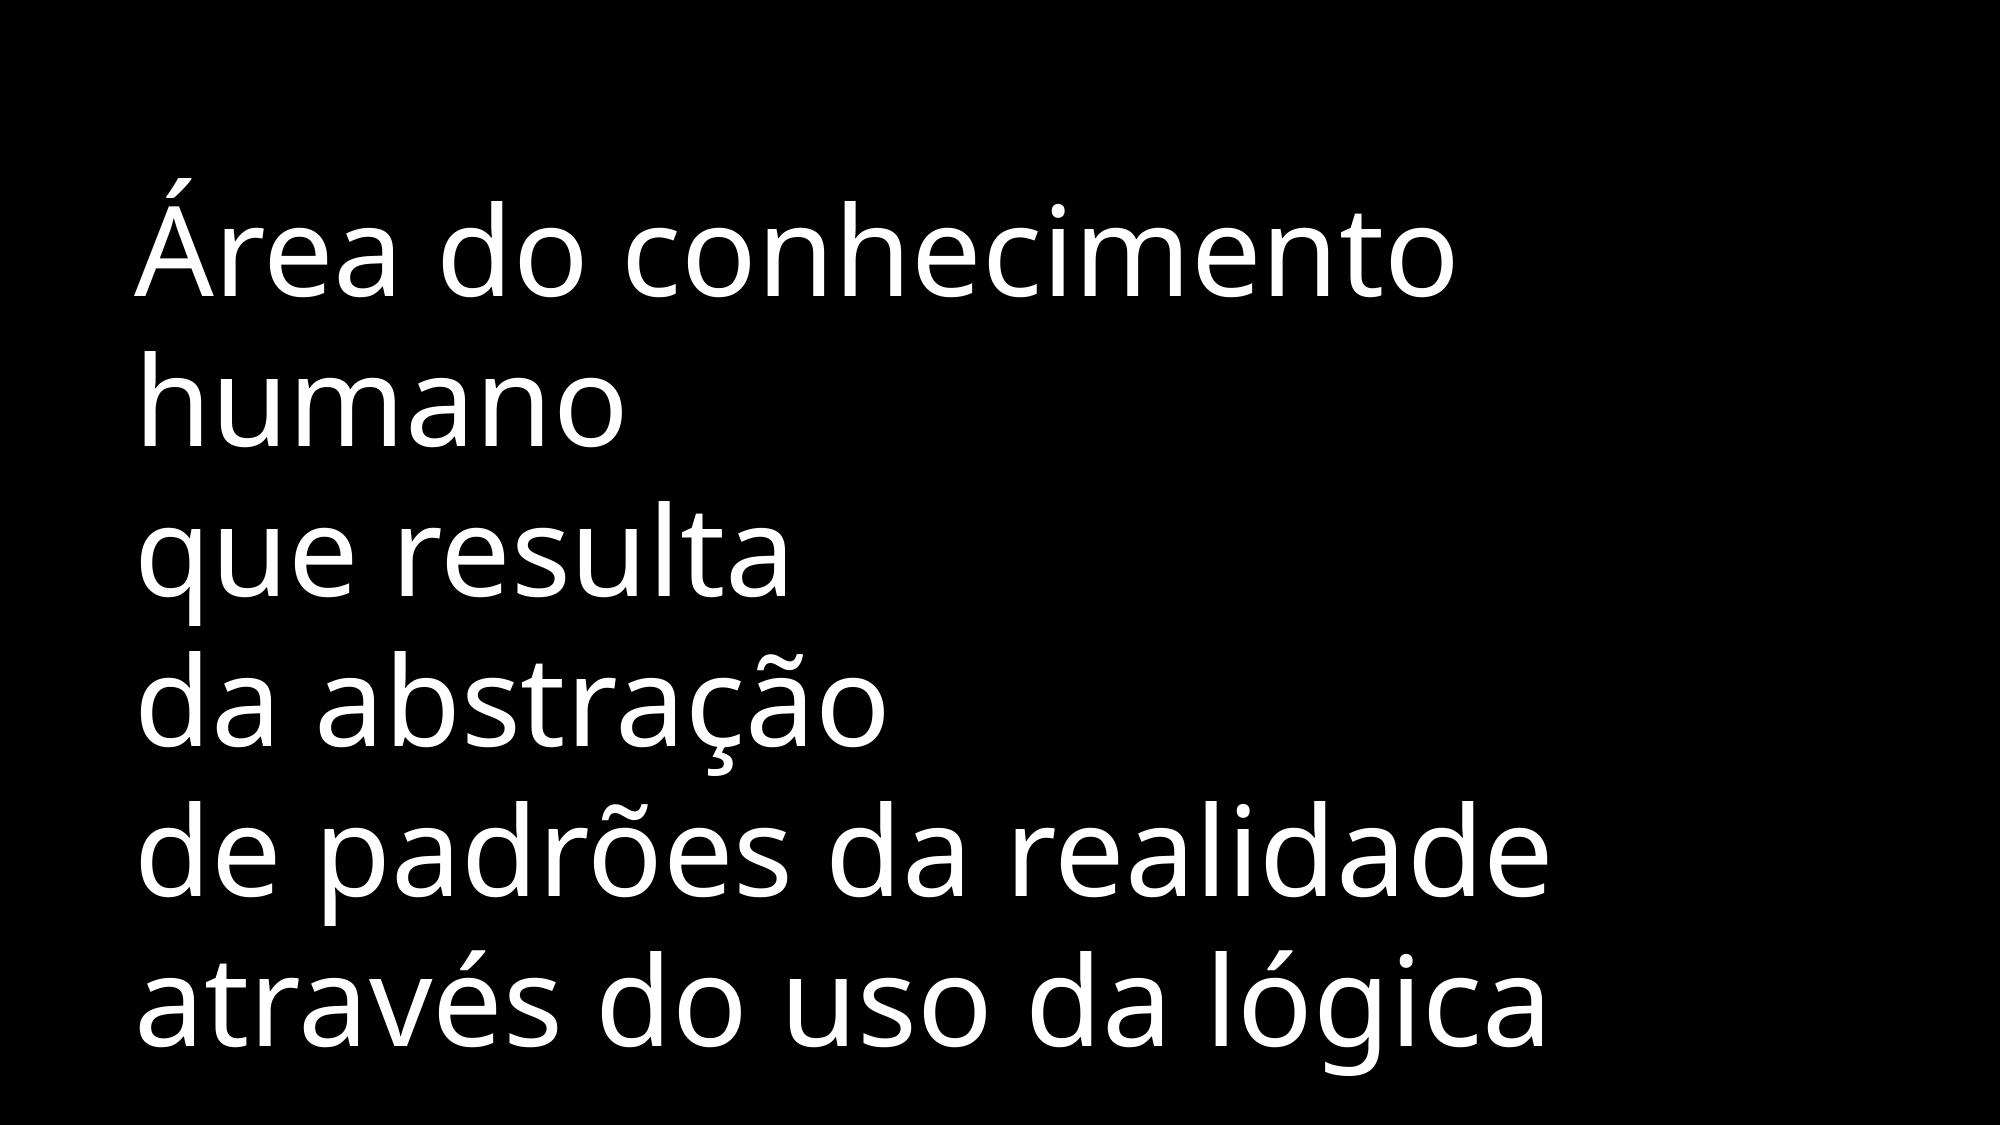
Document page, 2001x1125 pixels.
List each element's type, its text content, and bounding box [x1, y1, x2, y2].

text_box Área do conhecimento humano que resulta da abstração de padrões da realidade através do uso da lógica [119, 164, 1847, 1079]
